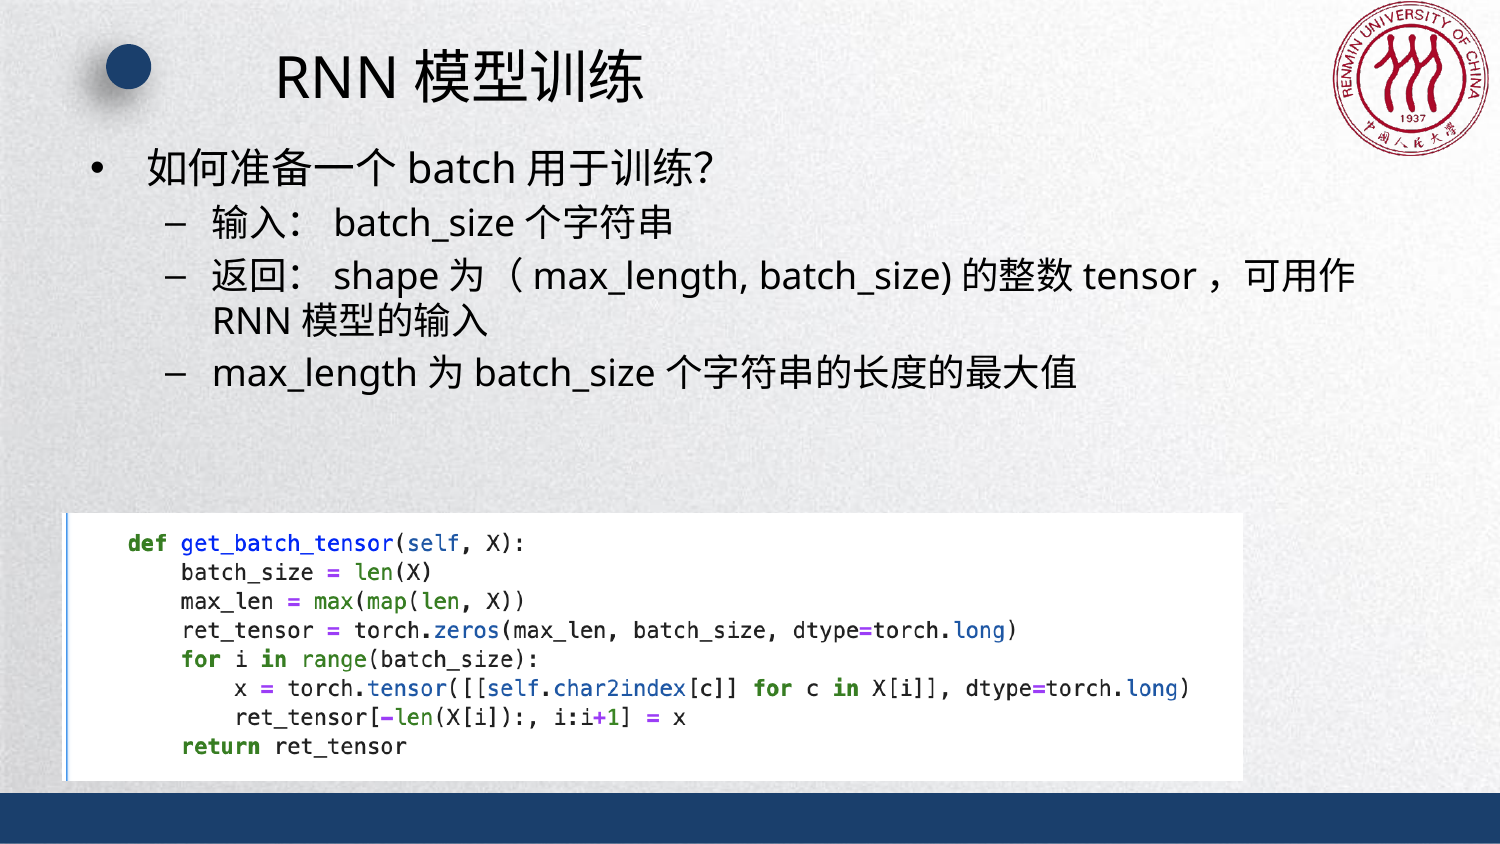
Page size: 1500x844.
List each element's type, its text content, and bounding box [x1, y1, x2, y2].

title RNN模型训练 [259, 33, 1425, 116]
picture [0, 0, 1500, 793]
list 如何准备一个batch用于训练？ 输入：batch_size个字符串 返回：shape为（max_length, batch_size)的整数tensor，可用作RNN模型的输入 max_length为batch_size个字符串的长度的最大值 [75, 134, 1438, 781]
